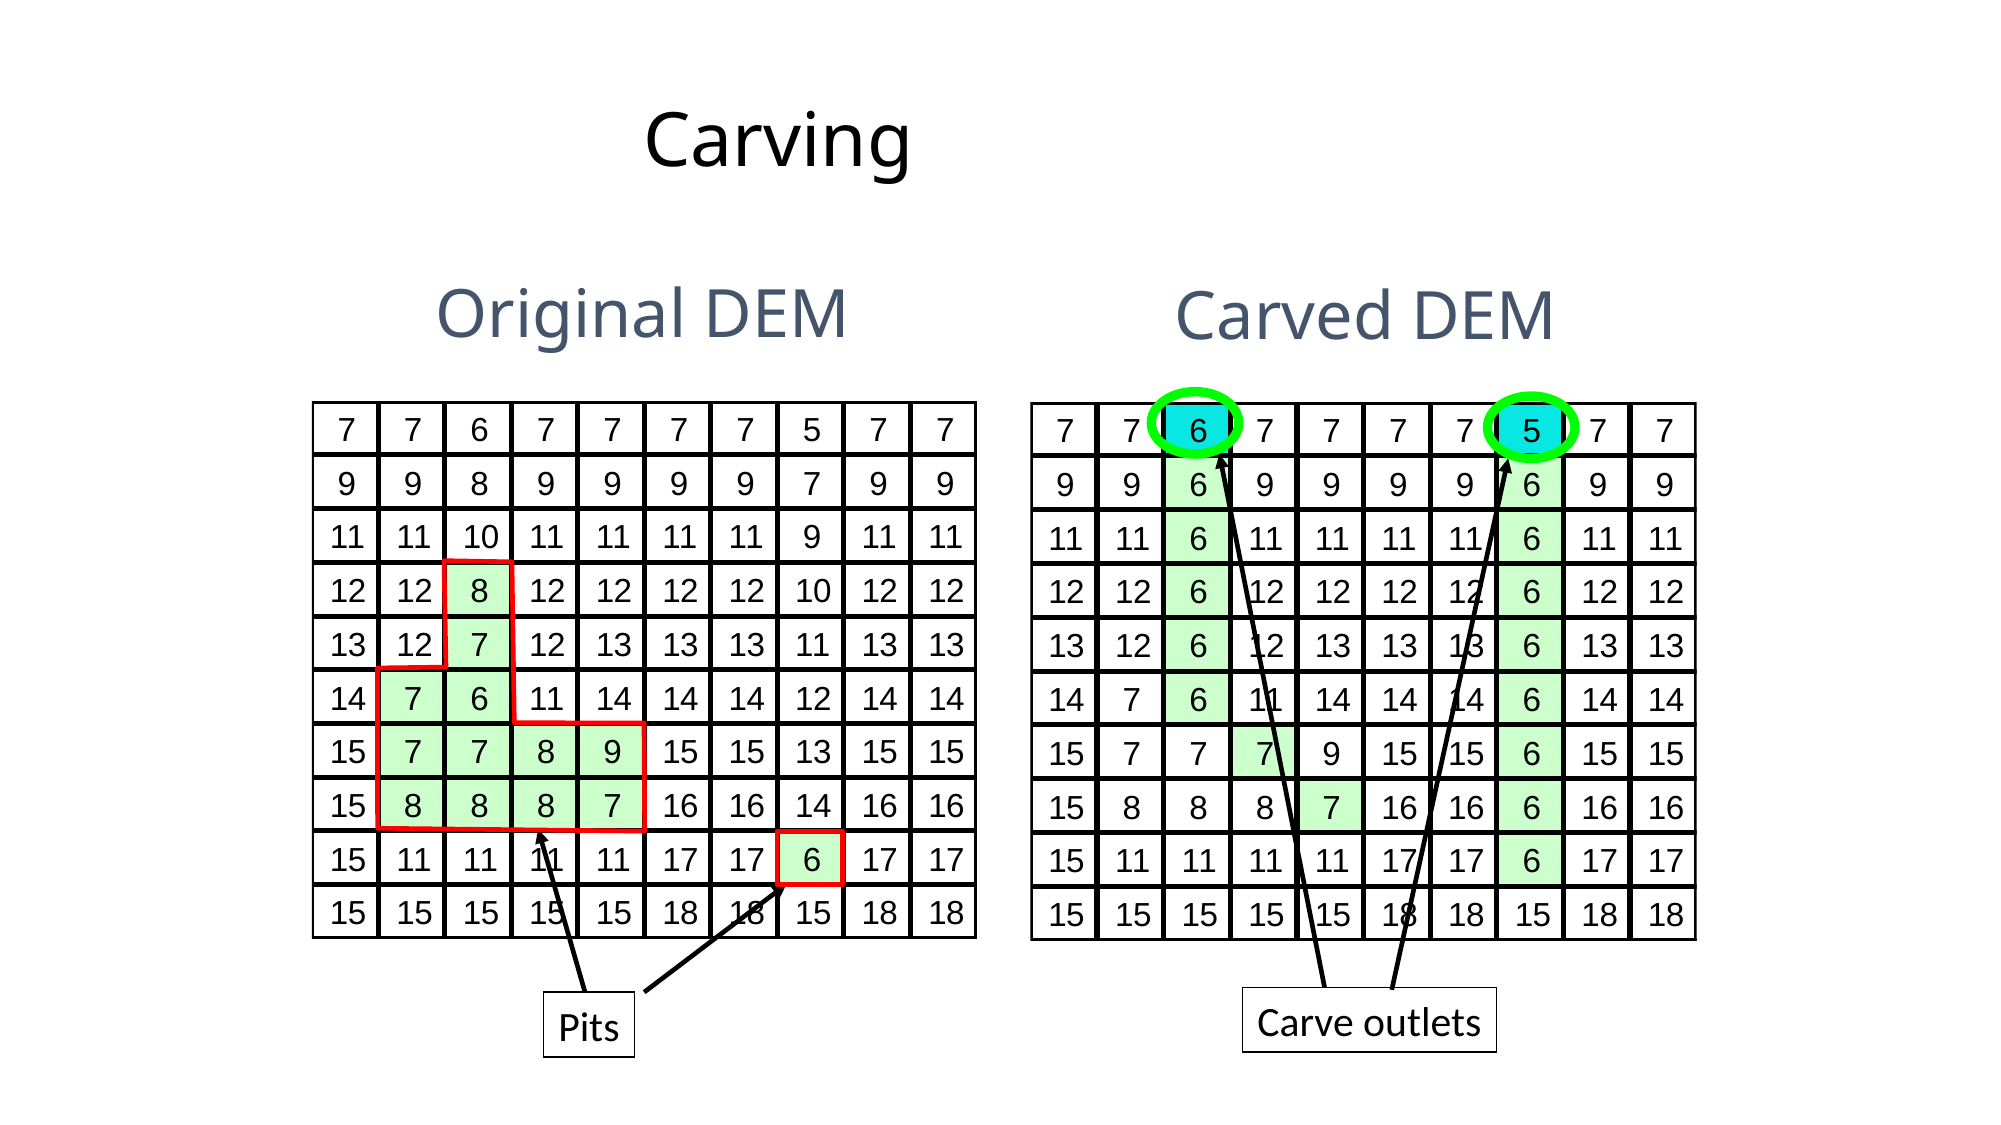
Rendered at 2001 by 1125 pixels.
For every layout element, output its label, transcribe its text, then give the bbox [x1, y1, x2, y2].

text_box Carve outlets [1242, 987, 1497, 1053]
text_box Pits [543, 992, 635, 1057]
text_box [311, 401, 980, 941]
title Carving [628, 29, 1372, 255]
text_box Original DEM [312, 197, 974, 401]
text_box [1030, 402, 1700, 943]
text_box Carved DEM [1033, 200, 1699, 402]
